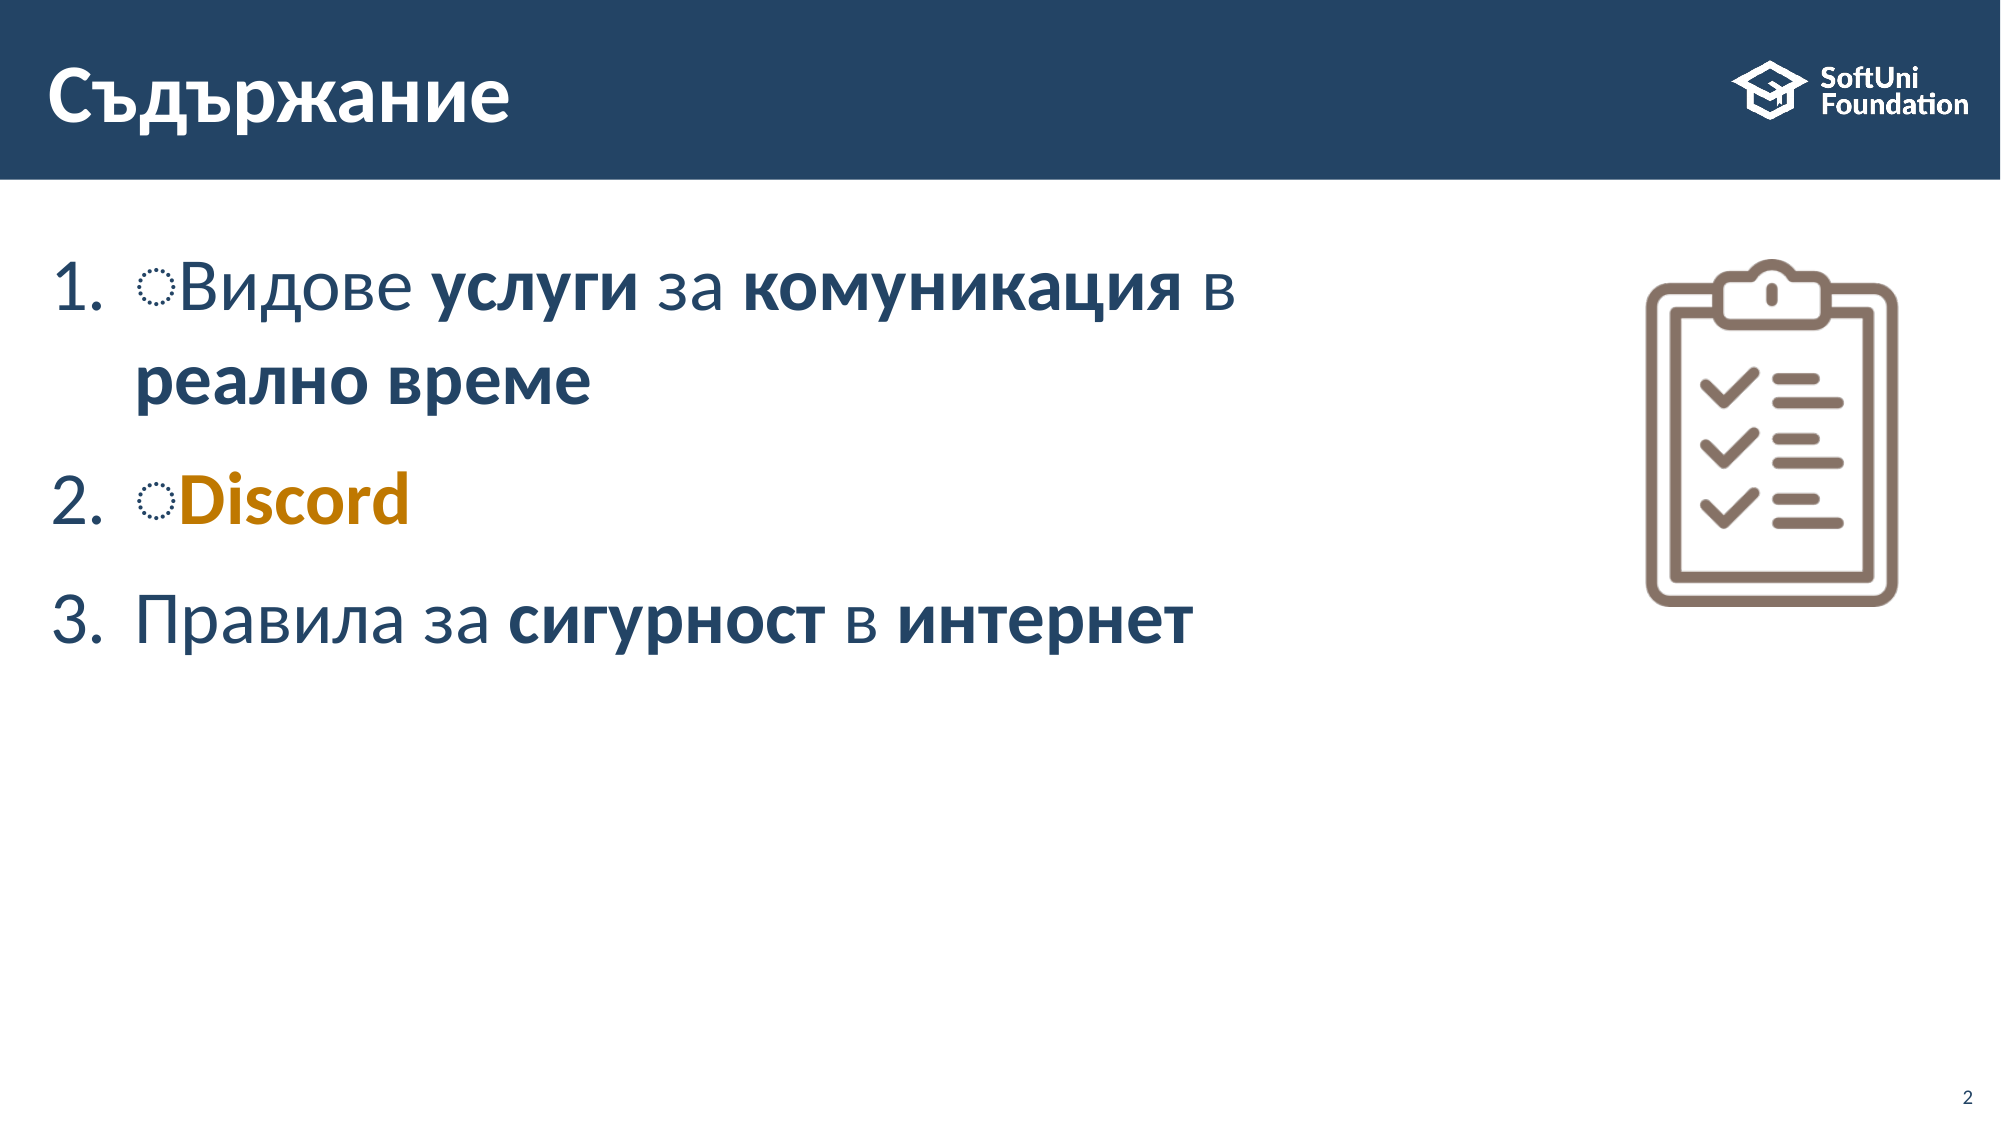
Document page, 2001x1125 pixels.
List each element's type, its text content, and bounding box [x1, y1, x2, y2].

picture [1731, 60, 1968, 120]
list ͏Видове услуги за комуникация в реално време ͏Discord Правила за сигурност в интернет [32, 224, 1347, 1080]
picture [1641, 259, 1902, 607]
title Съдържание [31, 16, 1716, 162]
text_box 2 [1927, 1067, 1989, 1117]
